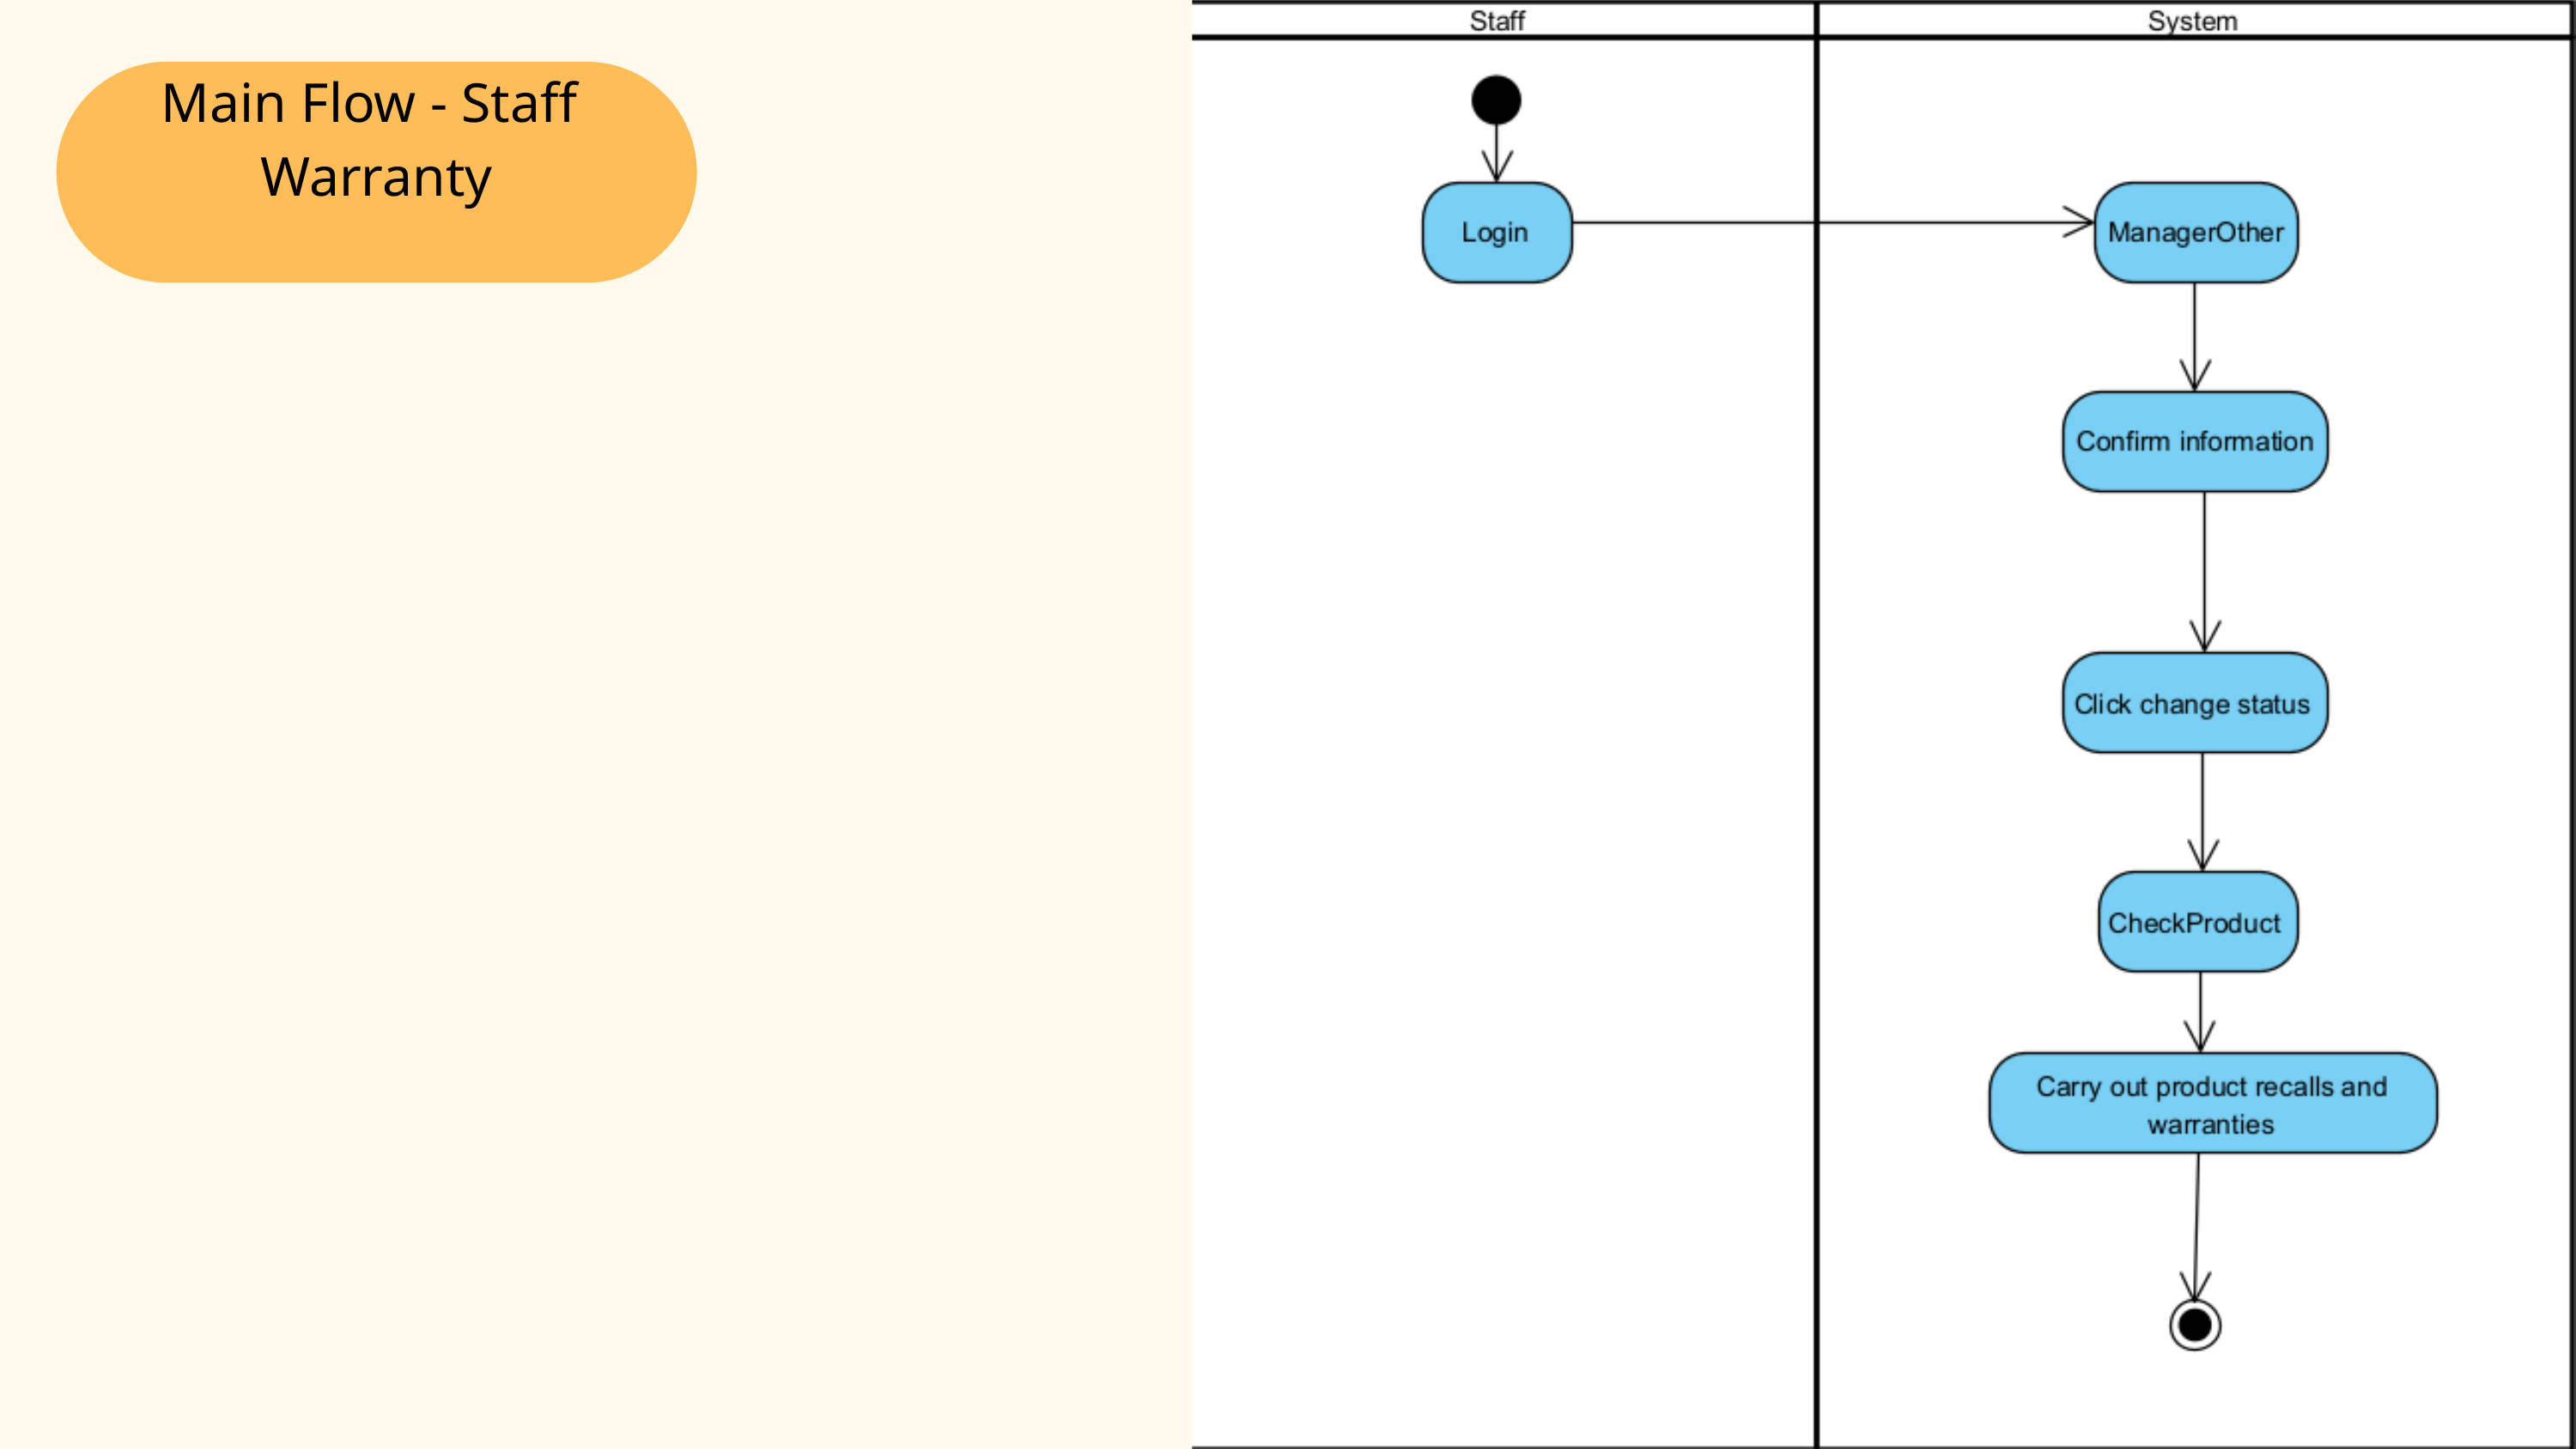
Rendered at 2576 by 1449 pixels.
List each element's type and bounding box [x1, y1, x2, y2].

text_box [1192, 0, 2576, 1449]
text_box [56, 61, 697, 283]
